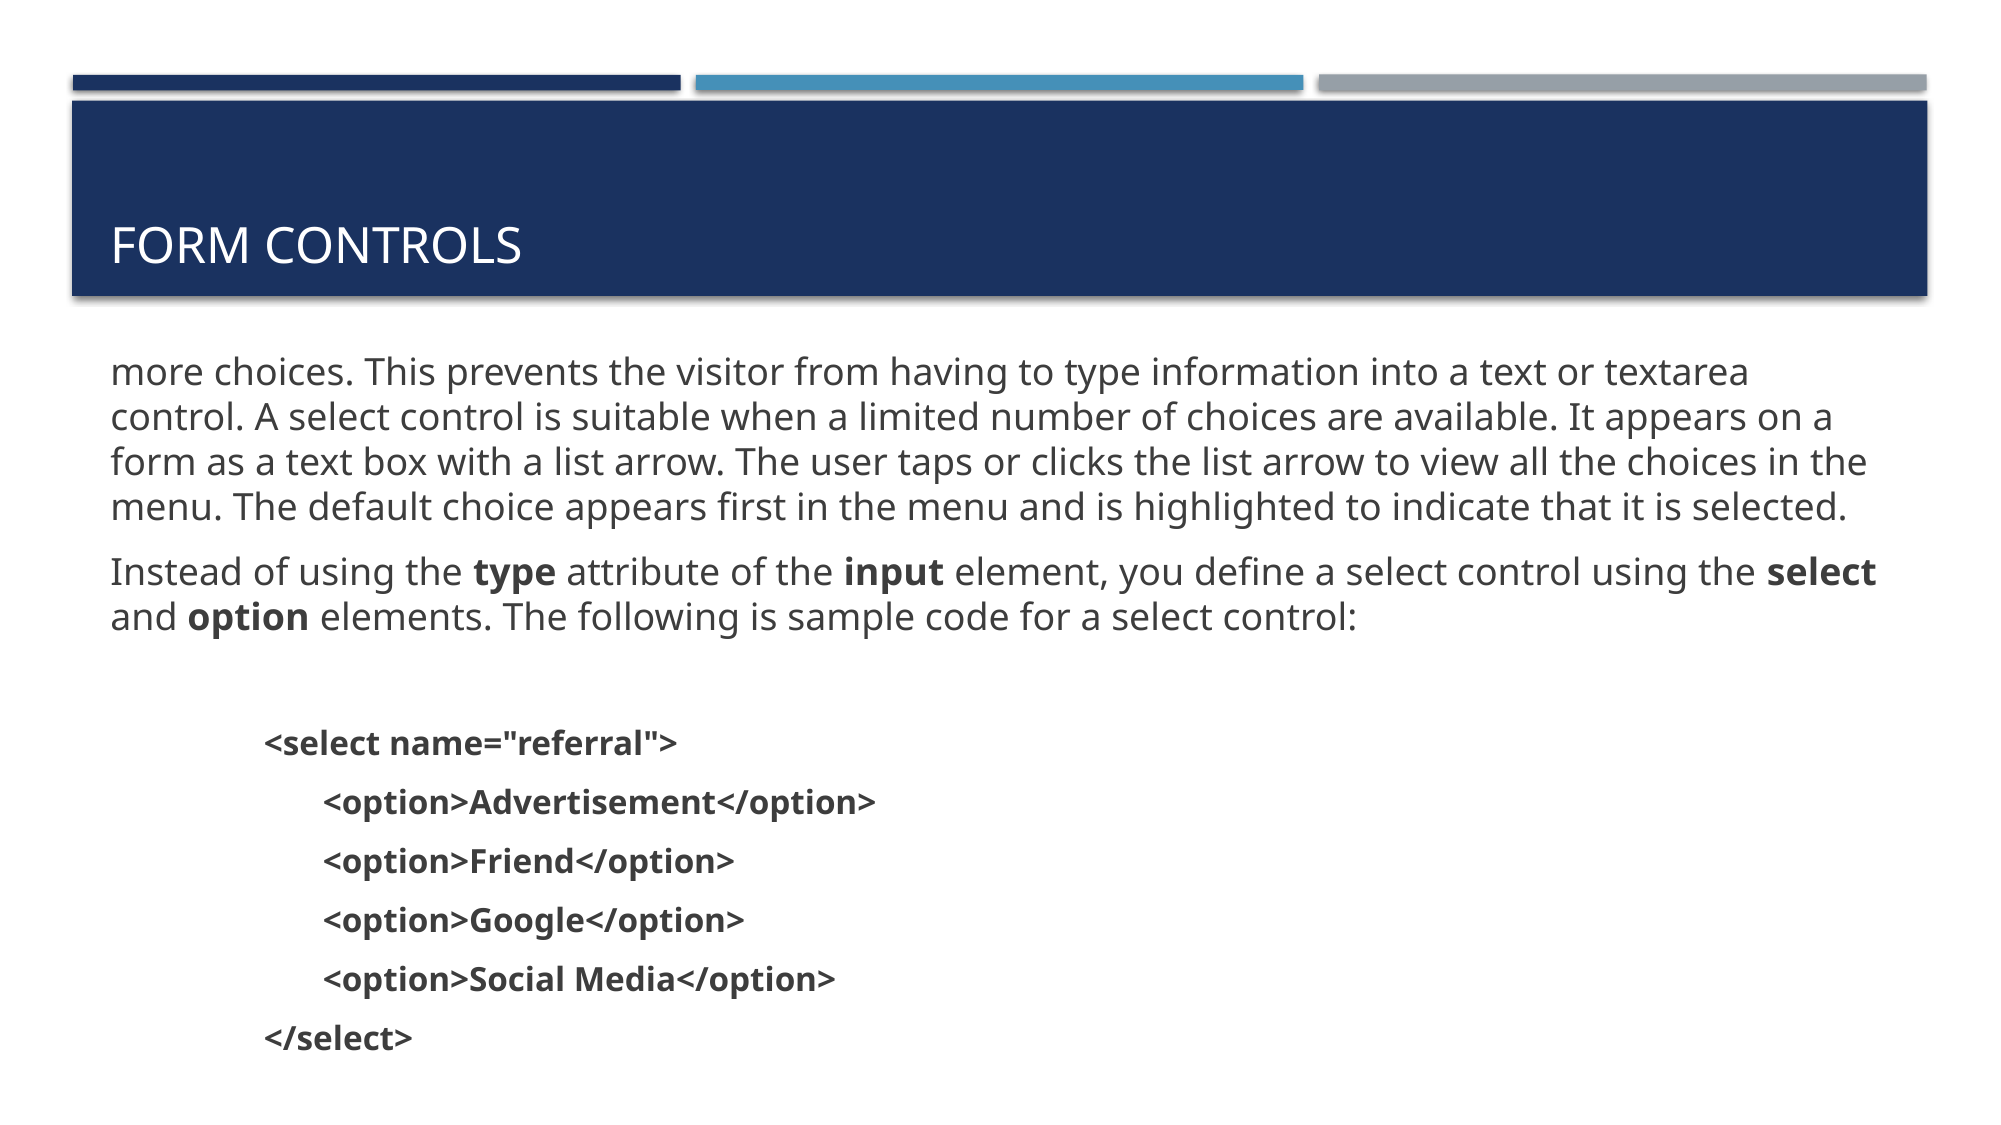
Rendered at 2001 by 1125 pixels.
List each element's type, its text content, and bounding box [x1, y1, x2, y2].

title Form Controls [95, 115, 1905, 282]
list more choices. This prevents the visitor from having to type information into a text or textarea control. A select control is suitable when a limited number of choices are available. It appears on a form as a text box with a list arrow. The user taps or clicks the list arrow to view all the choices in the menu. The default choice appears first in the menu and is highlighted to indicate that it is selected. Instead of using the type attribute of the input element, you define a select control using the select and option elements. The following is sample code for a select control: <select name="referral"> <option>Advertisement</option> <option>Friend</option> <option>Google</option> <option>Social Media</option> </select> [95, 340, 1905, 1103]
